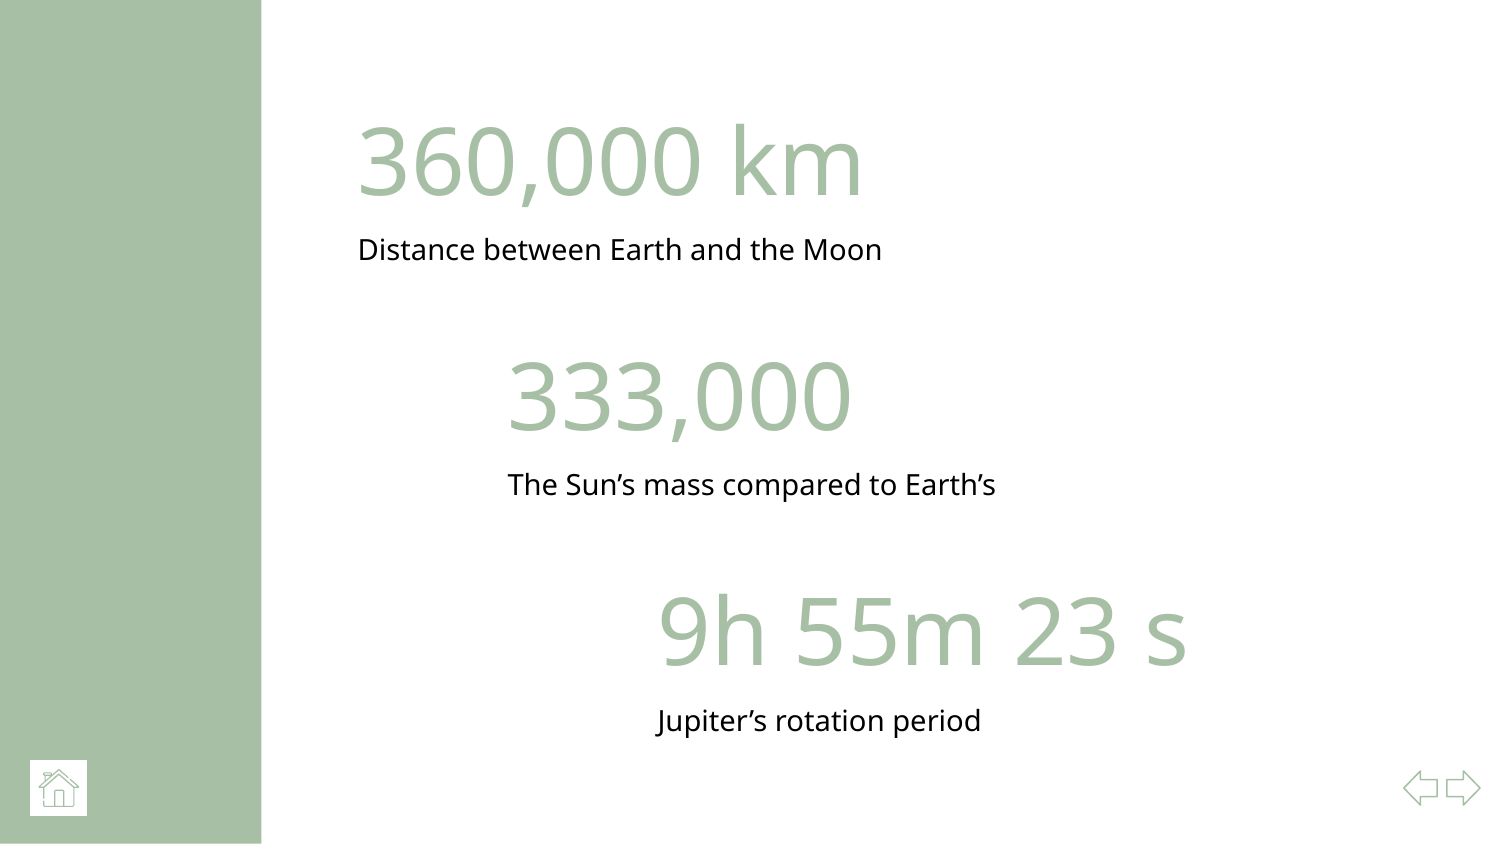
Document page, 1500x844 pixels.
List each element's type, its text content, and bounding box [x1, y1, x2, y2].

title 333,000 [492, 333, 1133, 451]
title 9h 55m 23 s [642, 569, 1283, 686]
text_box [38, 769, 80, 807]
title 360,000 km [342, 98, 983, 217]
text_box [29, 758, 88, 818]
subtitle The Sun’s mass compared to Earth’s [492, 451, 1133, 510]
subtitle Jupiter’s rotation period [642, 686, 1283, 745]
text_box [1446, 770, 1481, 806]
subtitle Distance between Earth and the Moon [342, 217, 983, 275]
text_box [1403, 771, 1438, 806]
